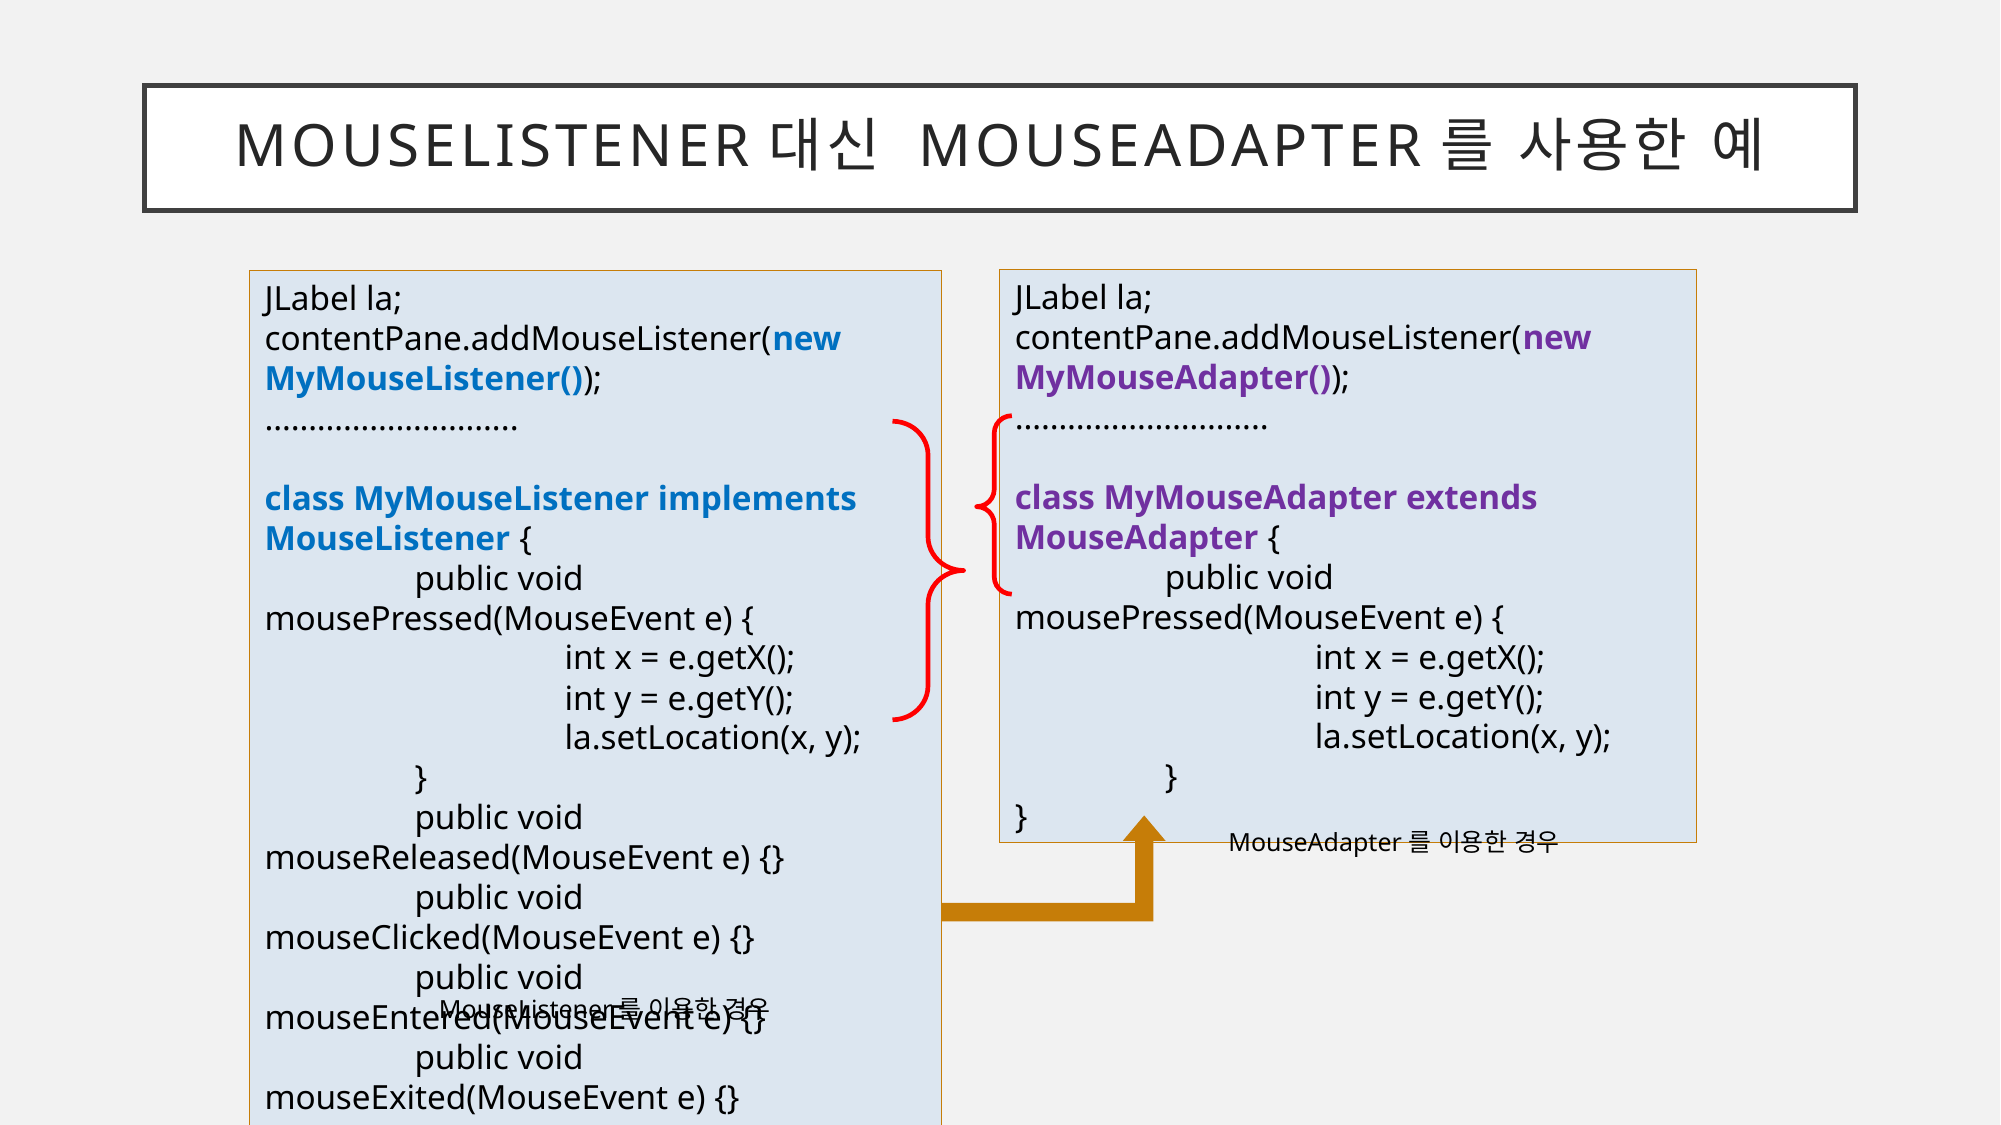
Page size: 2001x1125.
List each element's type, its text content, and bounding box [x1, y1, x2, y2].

text_box MouseListener를 이용한 경우 [424, 986, 786, 1031]
text_box JLabel la; contentPane.addMouseListener(new MyMouseAdapter()); ……………………….. class MyMouseAdapter extends MouseAdapter { public void mousePressed(MouseEvent e) { int x = e.getX(); int y = e.getY(); la.setLocation(x, y); } } [999, 269, 1697, 843]
text_box [941, 815, 1166, 922]
title MouseListener대신 MouseAdapter를 사용한 예 [142, 83, 1858, 213]
text_box [976, 415, 1012, 595]
text_box [892, 420, 965, 721]
text_box JLabel la; contentPane.addMouseListener(new MyMouseListener()); ……………………….. class MyMouseListener implements MouseListener { public void mousePressed(MouseEvent e) { int x = e.getX(); int y = e.getY(); la.setLocation(x, y); } public void mouseReleased(MouseEvent e) {} public void mouseClicked(MouseEvent e) {} public void mouseEntered(MouseEvent e) {} public void mouseExited(MouseEvent e) {} } [249, 270, 942, 1125]
text_box MouseAdapter를 이용한 경우 [1213, 818, 1576, 864]
